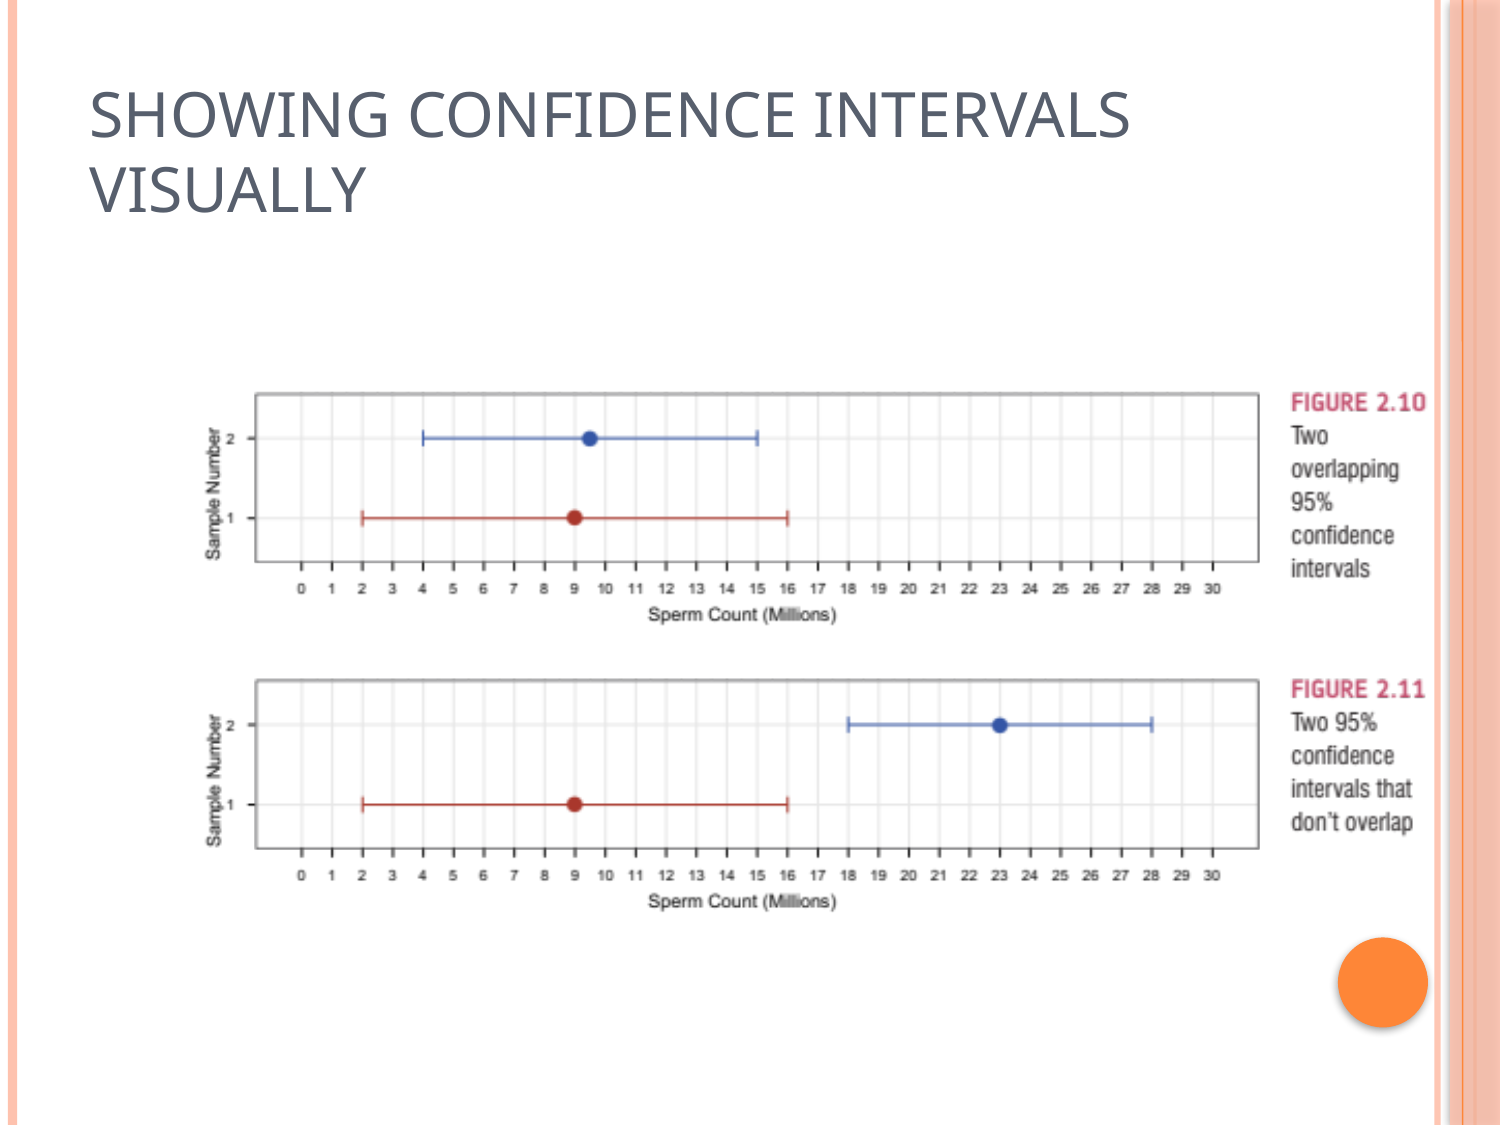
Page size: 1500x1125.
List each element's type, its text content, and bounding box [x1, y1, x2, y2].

picture [159, 345, 1443, 930]
title Showing Confidence Intervals Visually [75, 45, 1300, 233]
